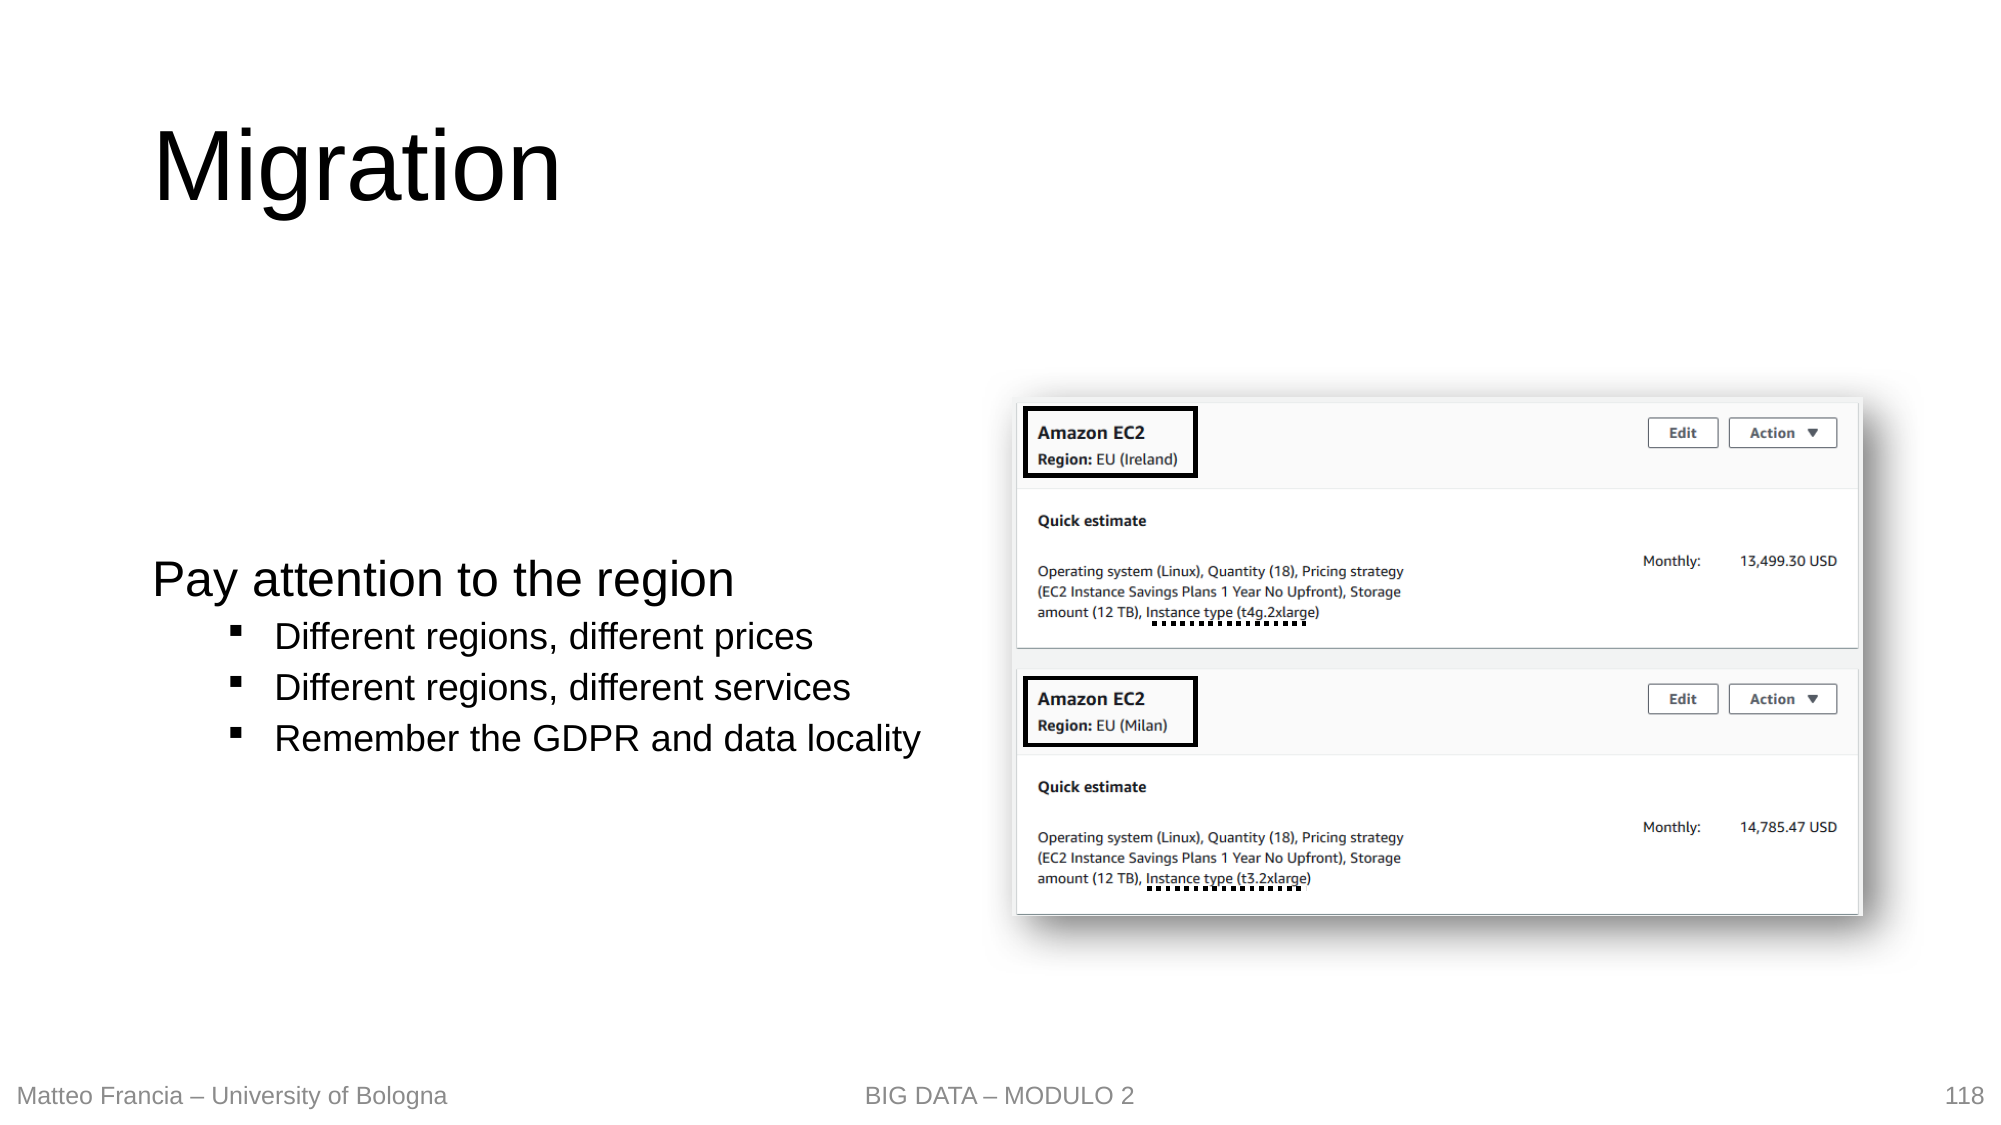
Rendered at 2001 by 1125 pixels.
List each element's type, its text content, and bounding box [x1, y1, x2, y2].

list Pay attention to the region Different regions, different prices Different regions, different services Remember the GDPR and data locality [137, 299, 988, 1014]
footer Matteo Francia – University of Bologna [0, 1065, 466, 1125]
slide_number 118 [1550, 1065, 2000, 1125]
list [1012, 397, 1863, 916]
title Migration [137, 59, 1863, 278]
